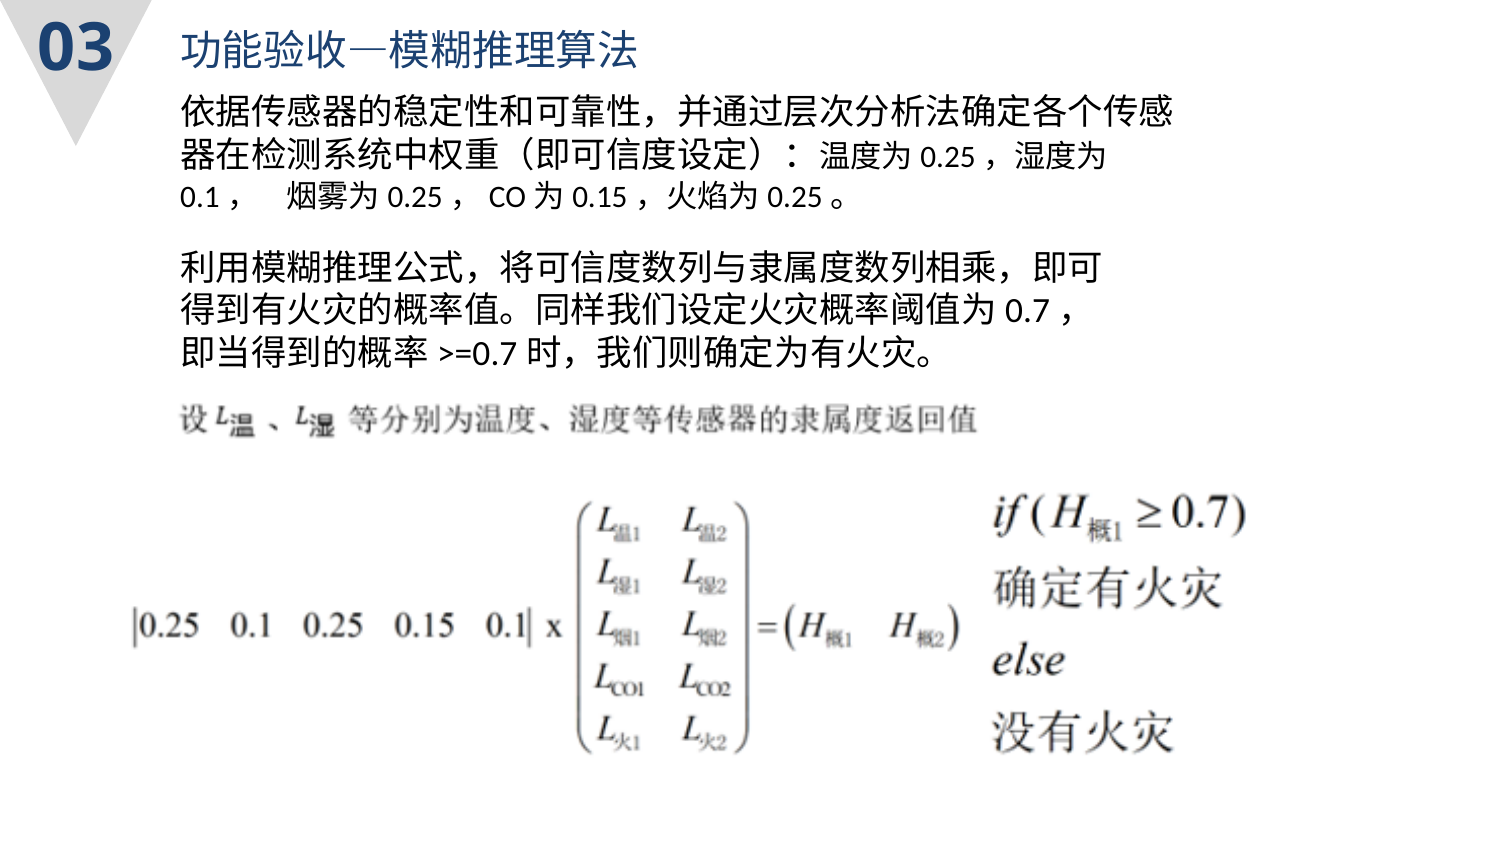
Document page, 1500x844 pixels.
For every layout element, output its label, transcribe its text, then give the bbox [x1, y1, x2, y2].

picture [119, 389, 1336, 808]
text_box 03 [0, 0, 152, 147]
text_box 功能验收—模糊推理算法 [165, 16, 892, 82]
text_box 利用模糊推理公式，将可信度数列与隶属度数列相乘，即可得到有火灾的概率值。同样我们设定火灾概率阈值为0.7，即当得到的概率>=0.7时，我们则确定为有火灾。 [165, 237, 1122, 380]
text_box 依据传感器的稳定性和可靠性，并通过层次分析法确定各个传感器在检测系统中权重（即可信度设定）：温度为0.25，湿度为0.1， 烟雾为0.25，CO为0.15，火焰为0.25。 [165, 82, 1190, 222]
